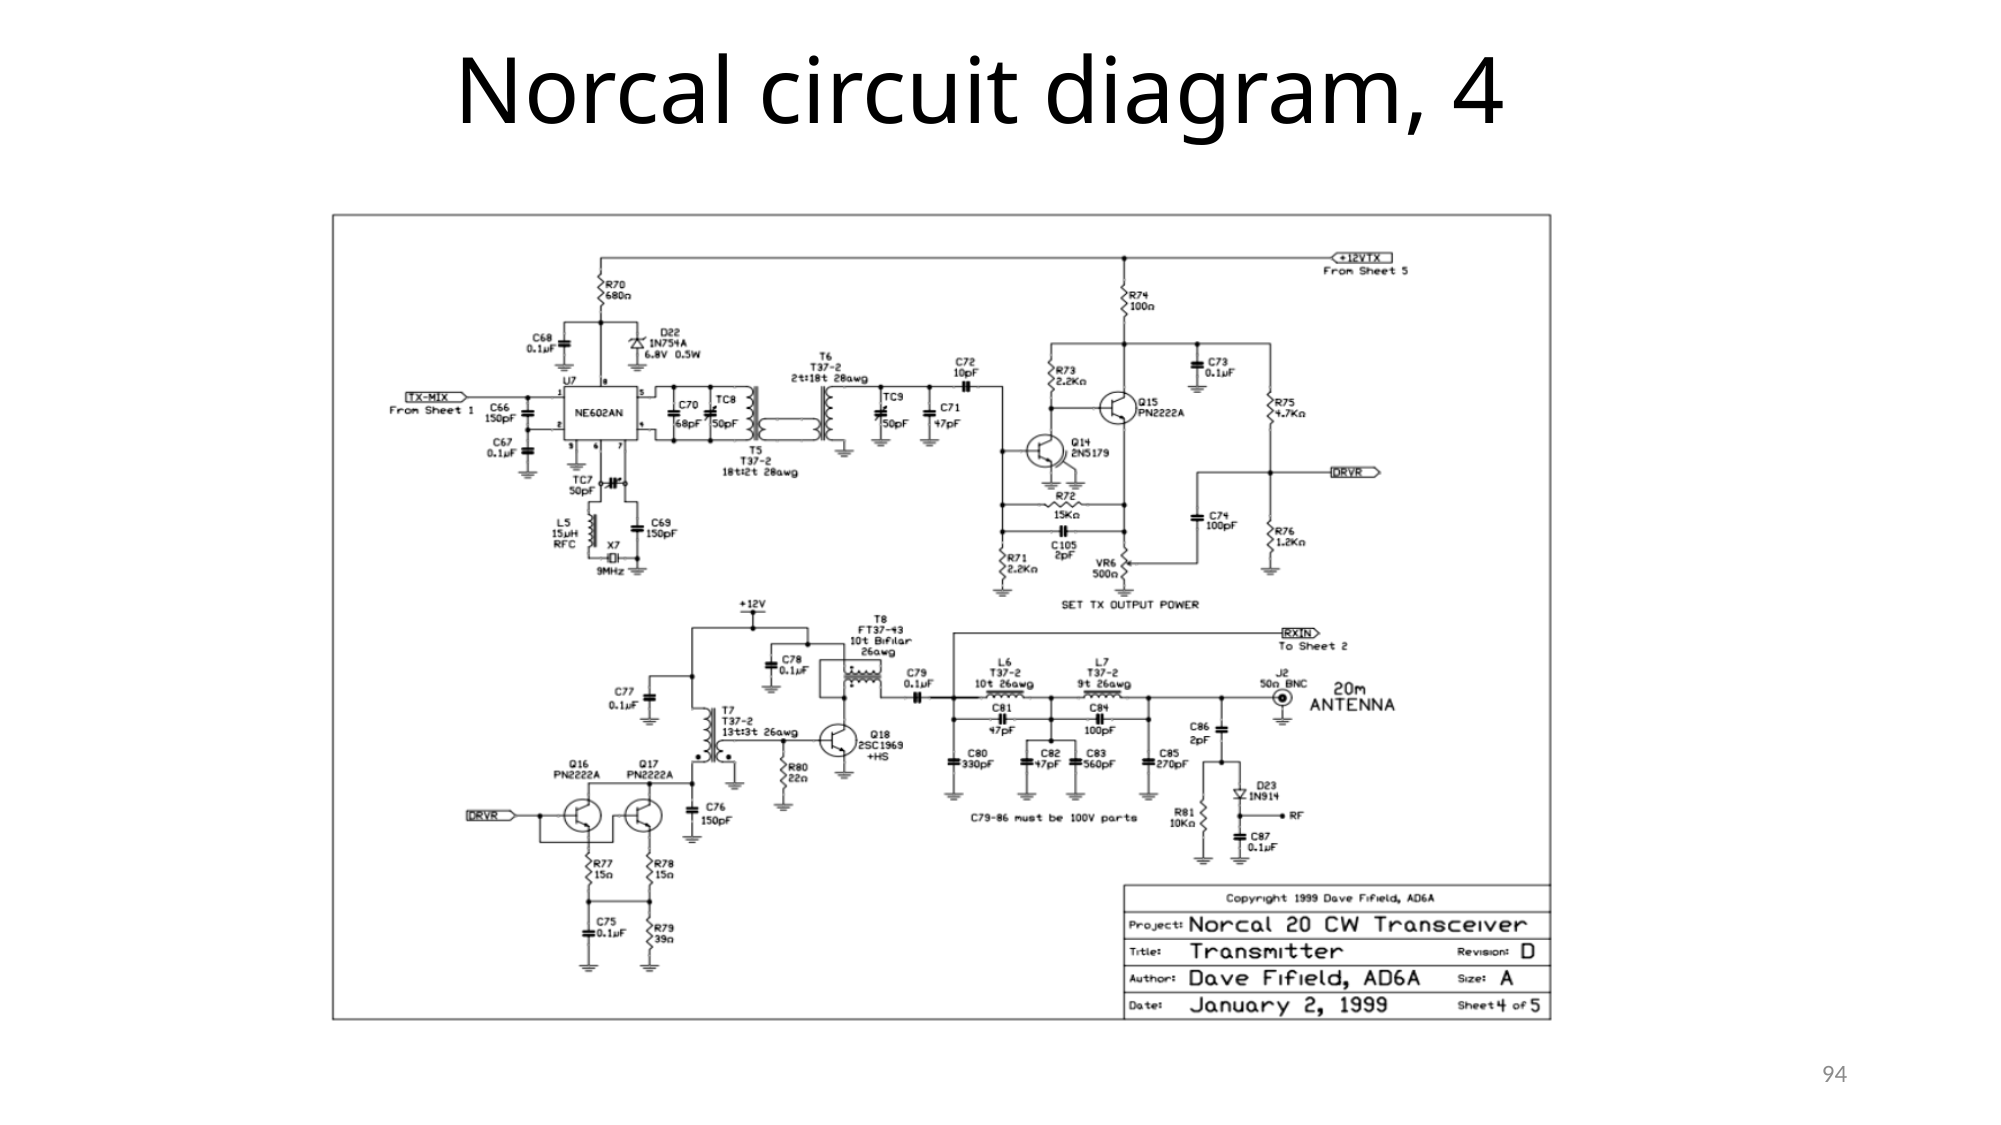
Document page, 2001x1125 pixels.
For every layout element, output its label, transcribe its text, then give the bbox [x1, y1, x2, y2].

title Norcal circuit diagram, 4 [117, 22, 492, 165]
slide_number 94 [1439, 1042, 1863, 1103]
picture [492, 0, 1439, 1125]
title Norcal circuit diagram, 4 [1439, 22, 1843, 165]
